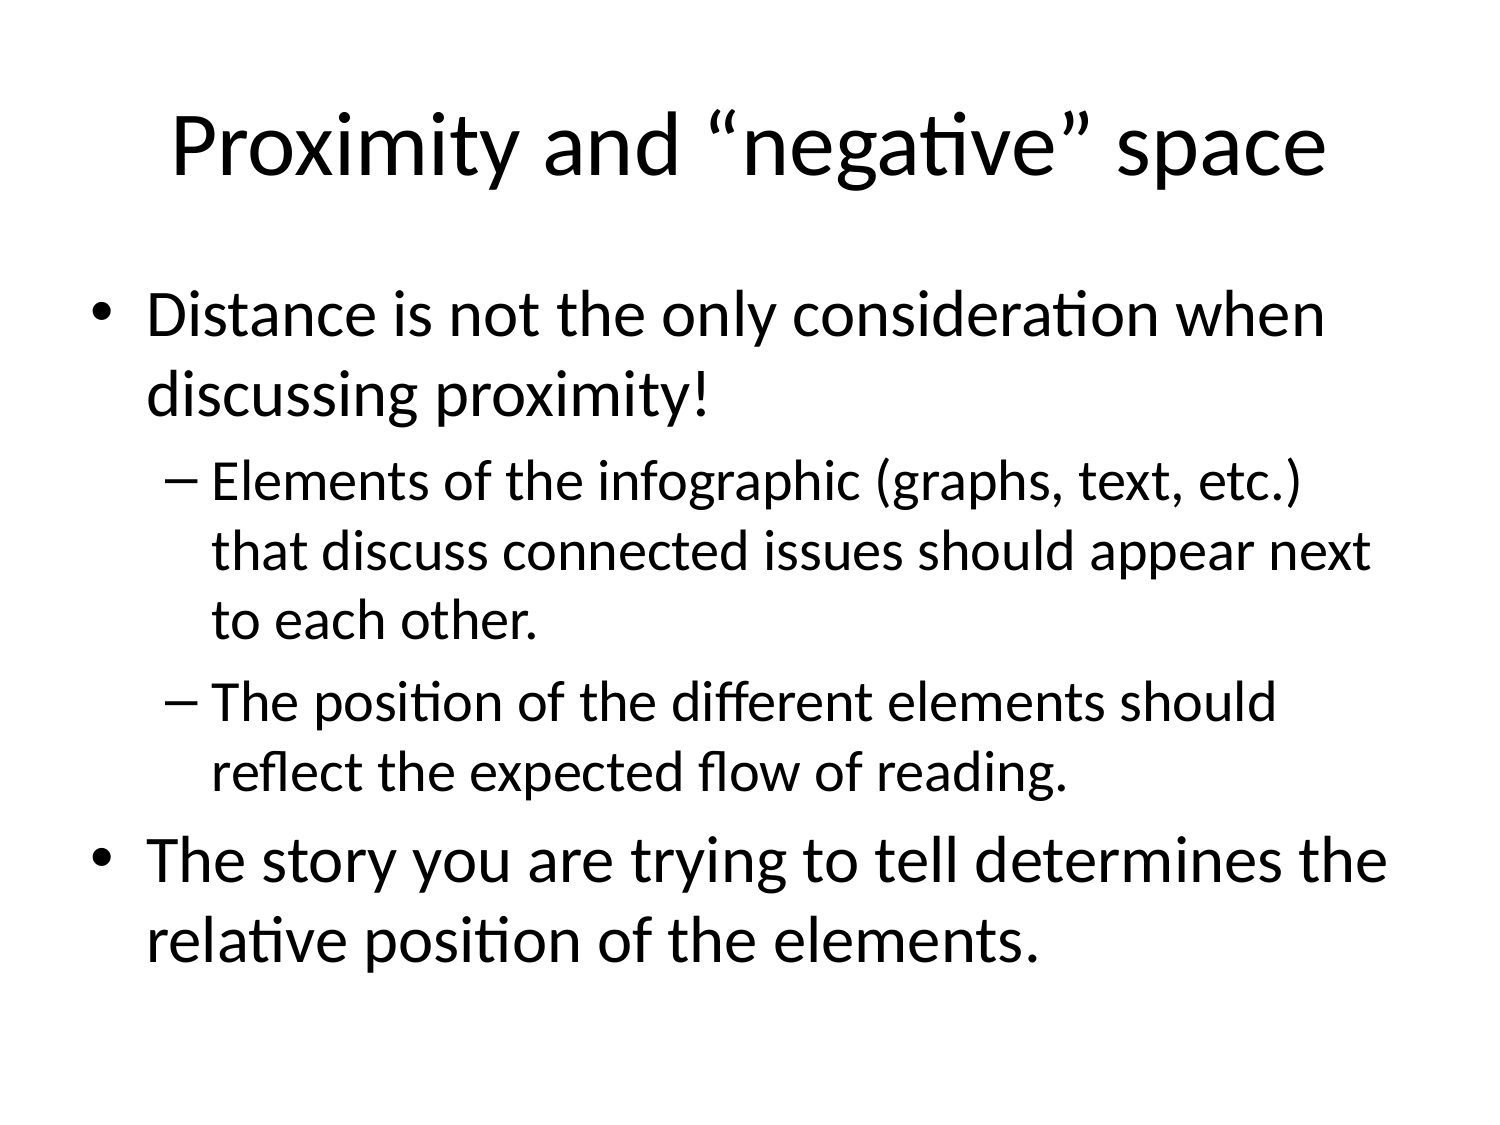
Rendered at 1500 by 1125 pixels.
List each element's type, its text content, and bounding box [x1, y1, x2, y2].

list Distance is not the only consideration when discussing proximity! Elements of the infographic (graphs, text, etc.) that discuss connected issues should appear next to each other. The position of the different elements should reflect the expected flow of reading. The story you are trying to tell determines the relative position of the elements. [75, 262, 1425, 1005]
title Proximity and “negative” space [75, 45, 1425, 233]
